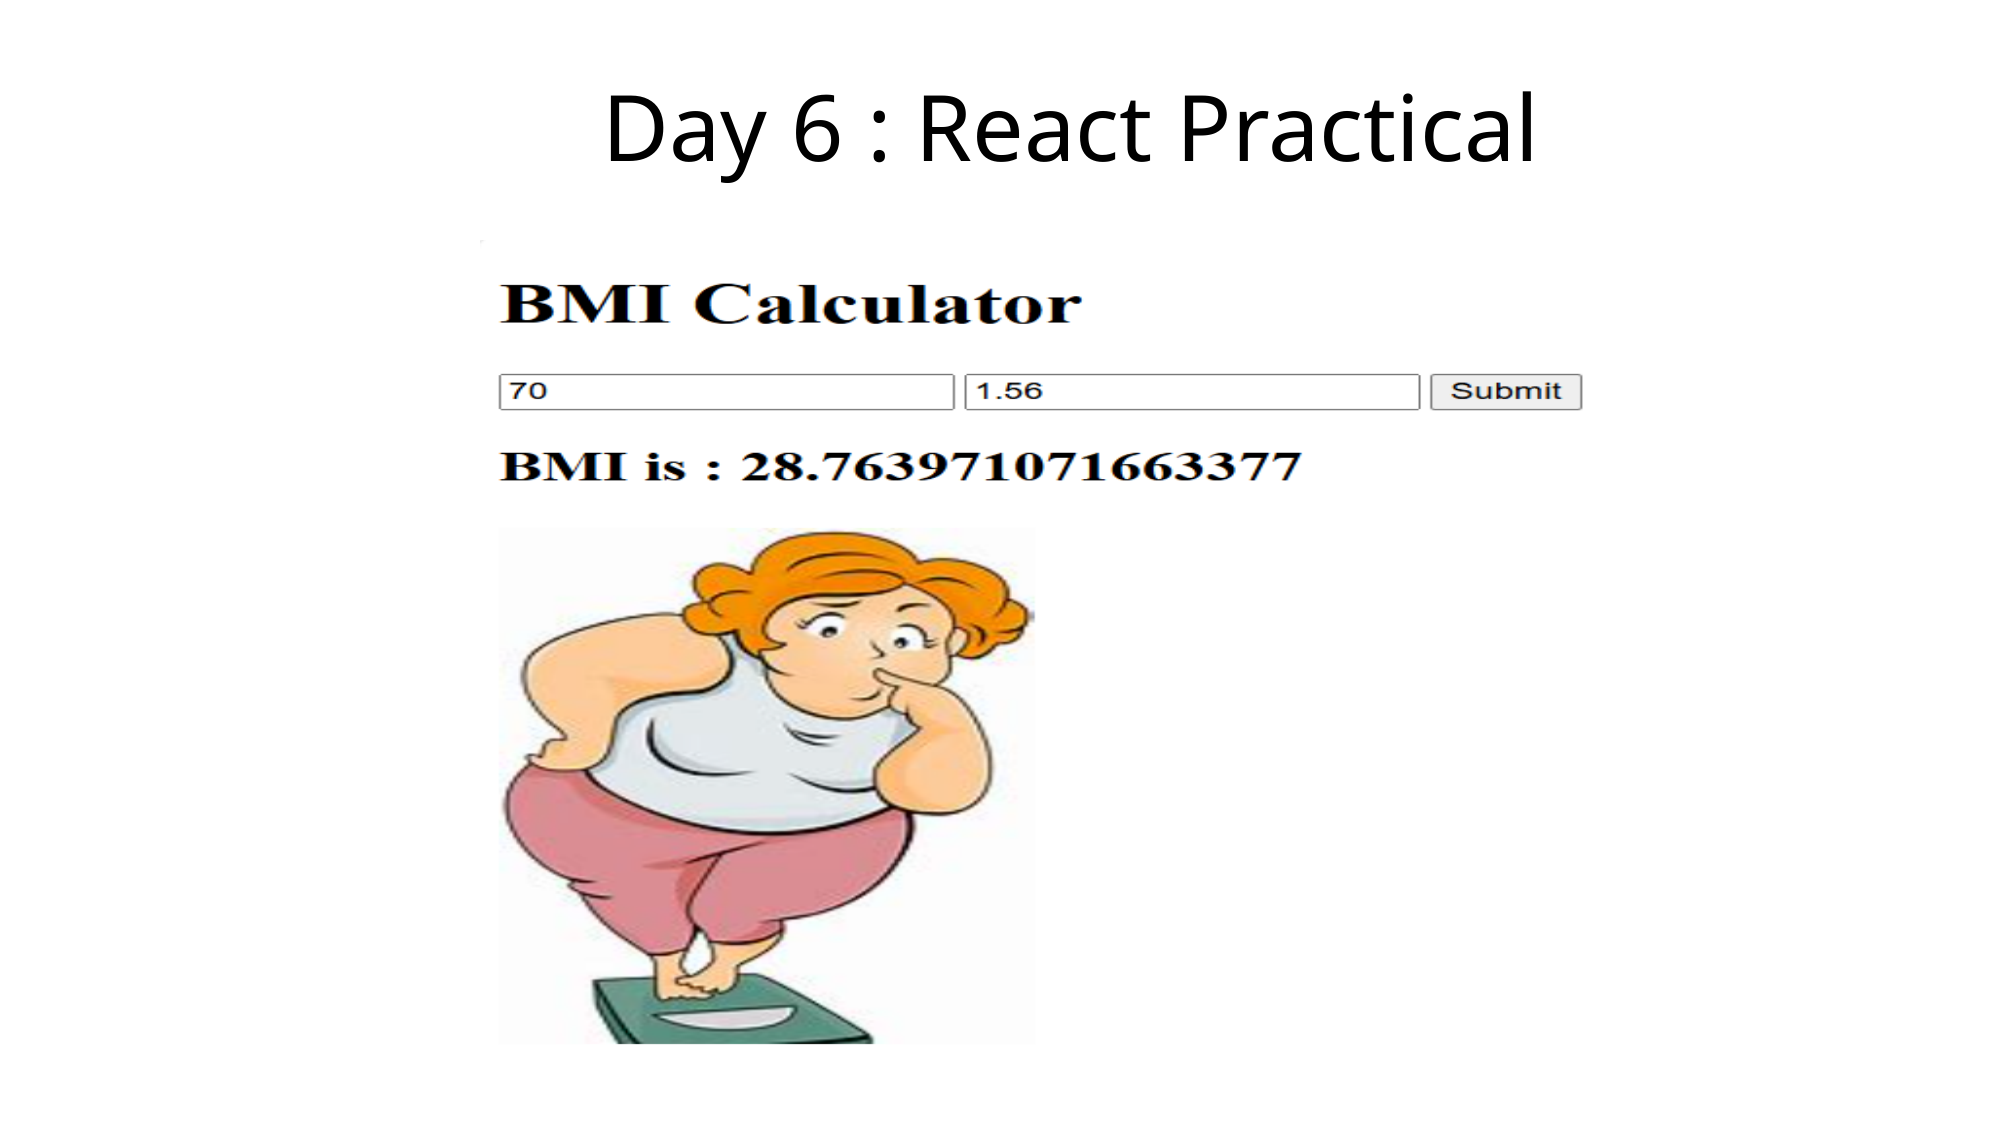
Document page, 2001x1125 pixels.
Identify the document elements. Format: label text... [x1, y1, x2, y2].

title Day 6 : React Practical [137, 22, 1863, 241]
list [480, 240, 1610, 1088]
